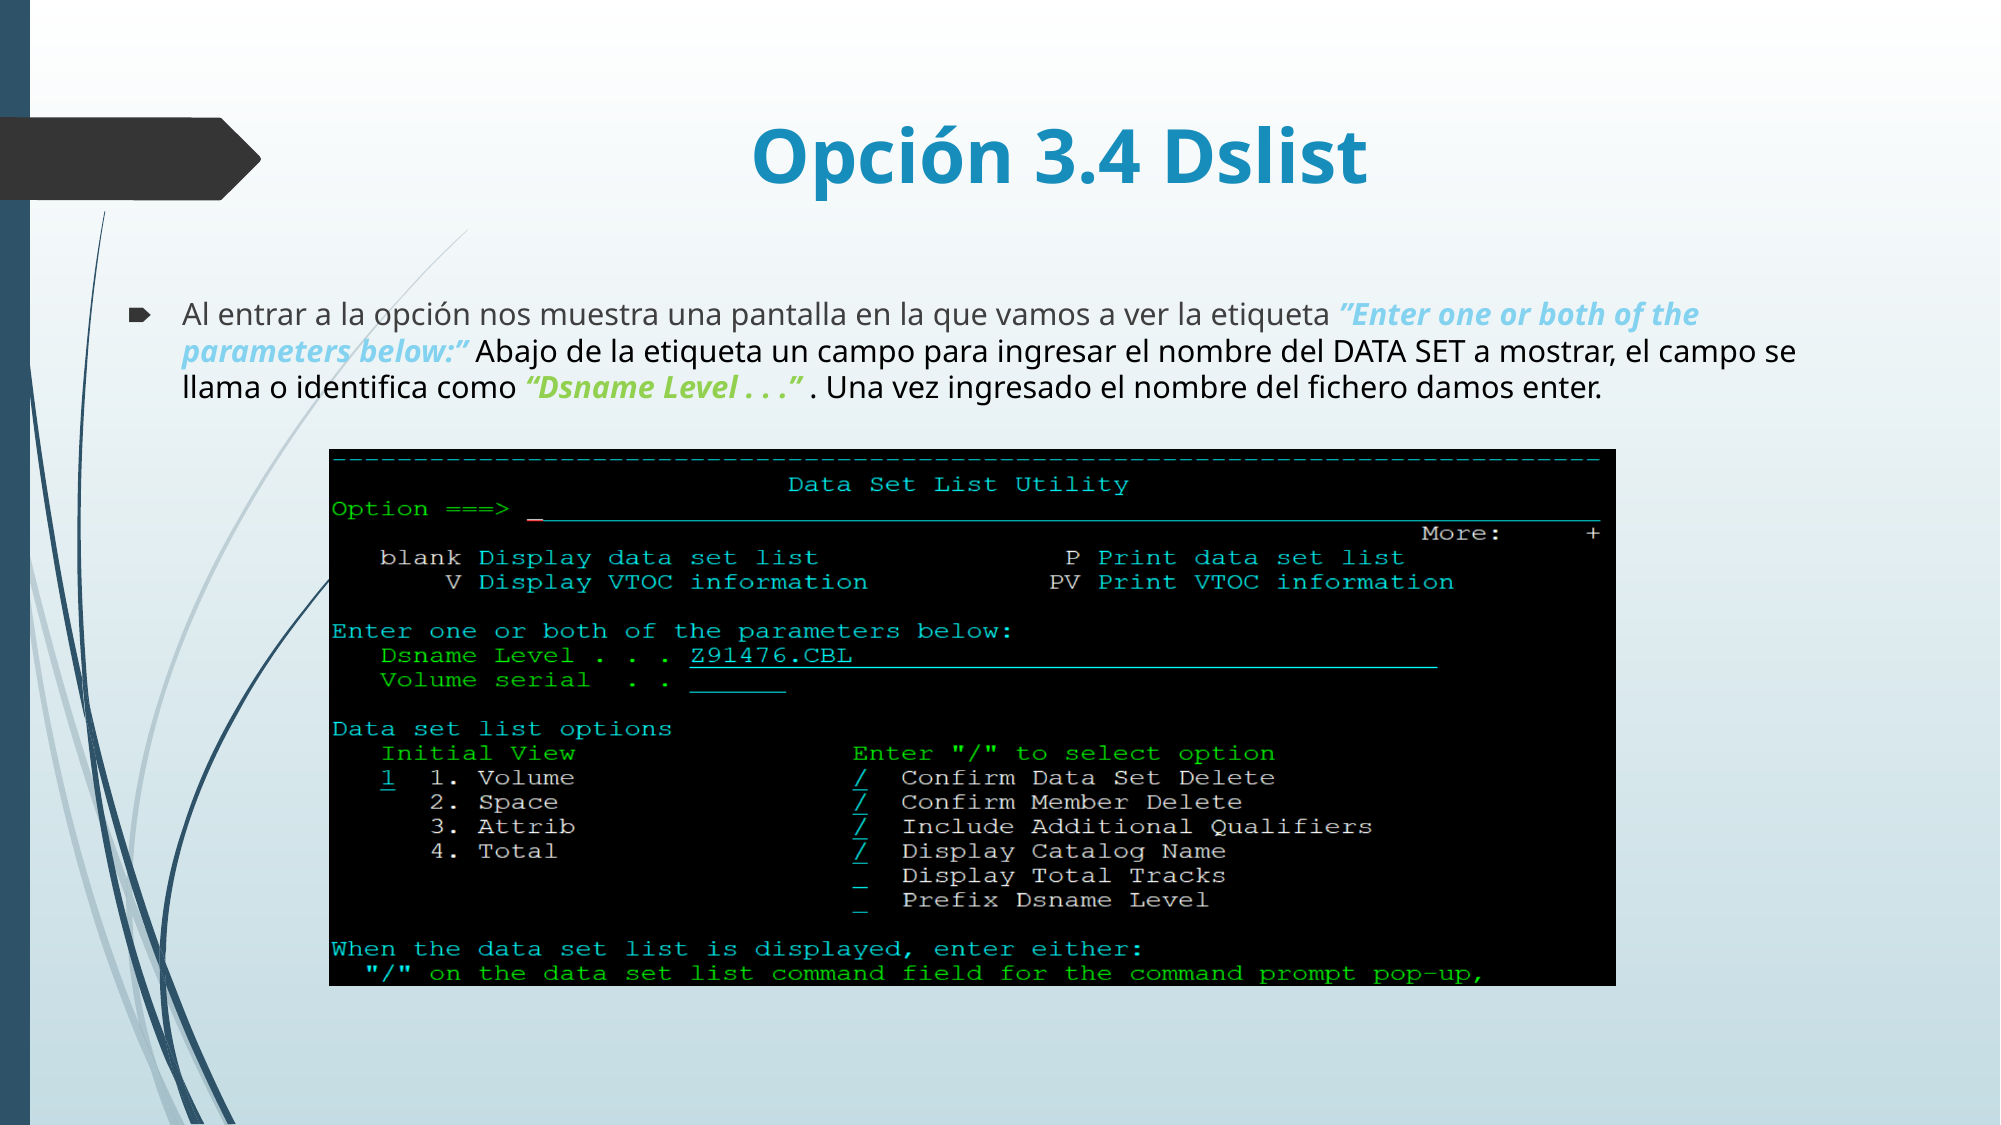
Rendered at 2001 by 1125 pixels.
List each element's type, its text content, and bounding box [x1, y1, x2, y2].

list Al entrar a la opción nos muestra una pantalla en la que vamos a ver la etiqueta ”Enter one or both of the parameters below:” Abajo de la etiqueta un campo para ingresar el nombre del DATA SET a mostrar, el campo se llama o identifica como “Dsname Level . . .” . Una vez ingresado el nombre del fichero damos enter. [112, 287, 1857, 492]
picture [329, 448, 1616, 986]
title Opción 3.4 Dslist [329, 100, 1792, 233]
